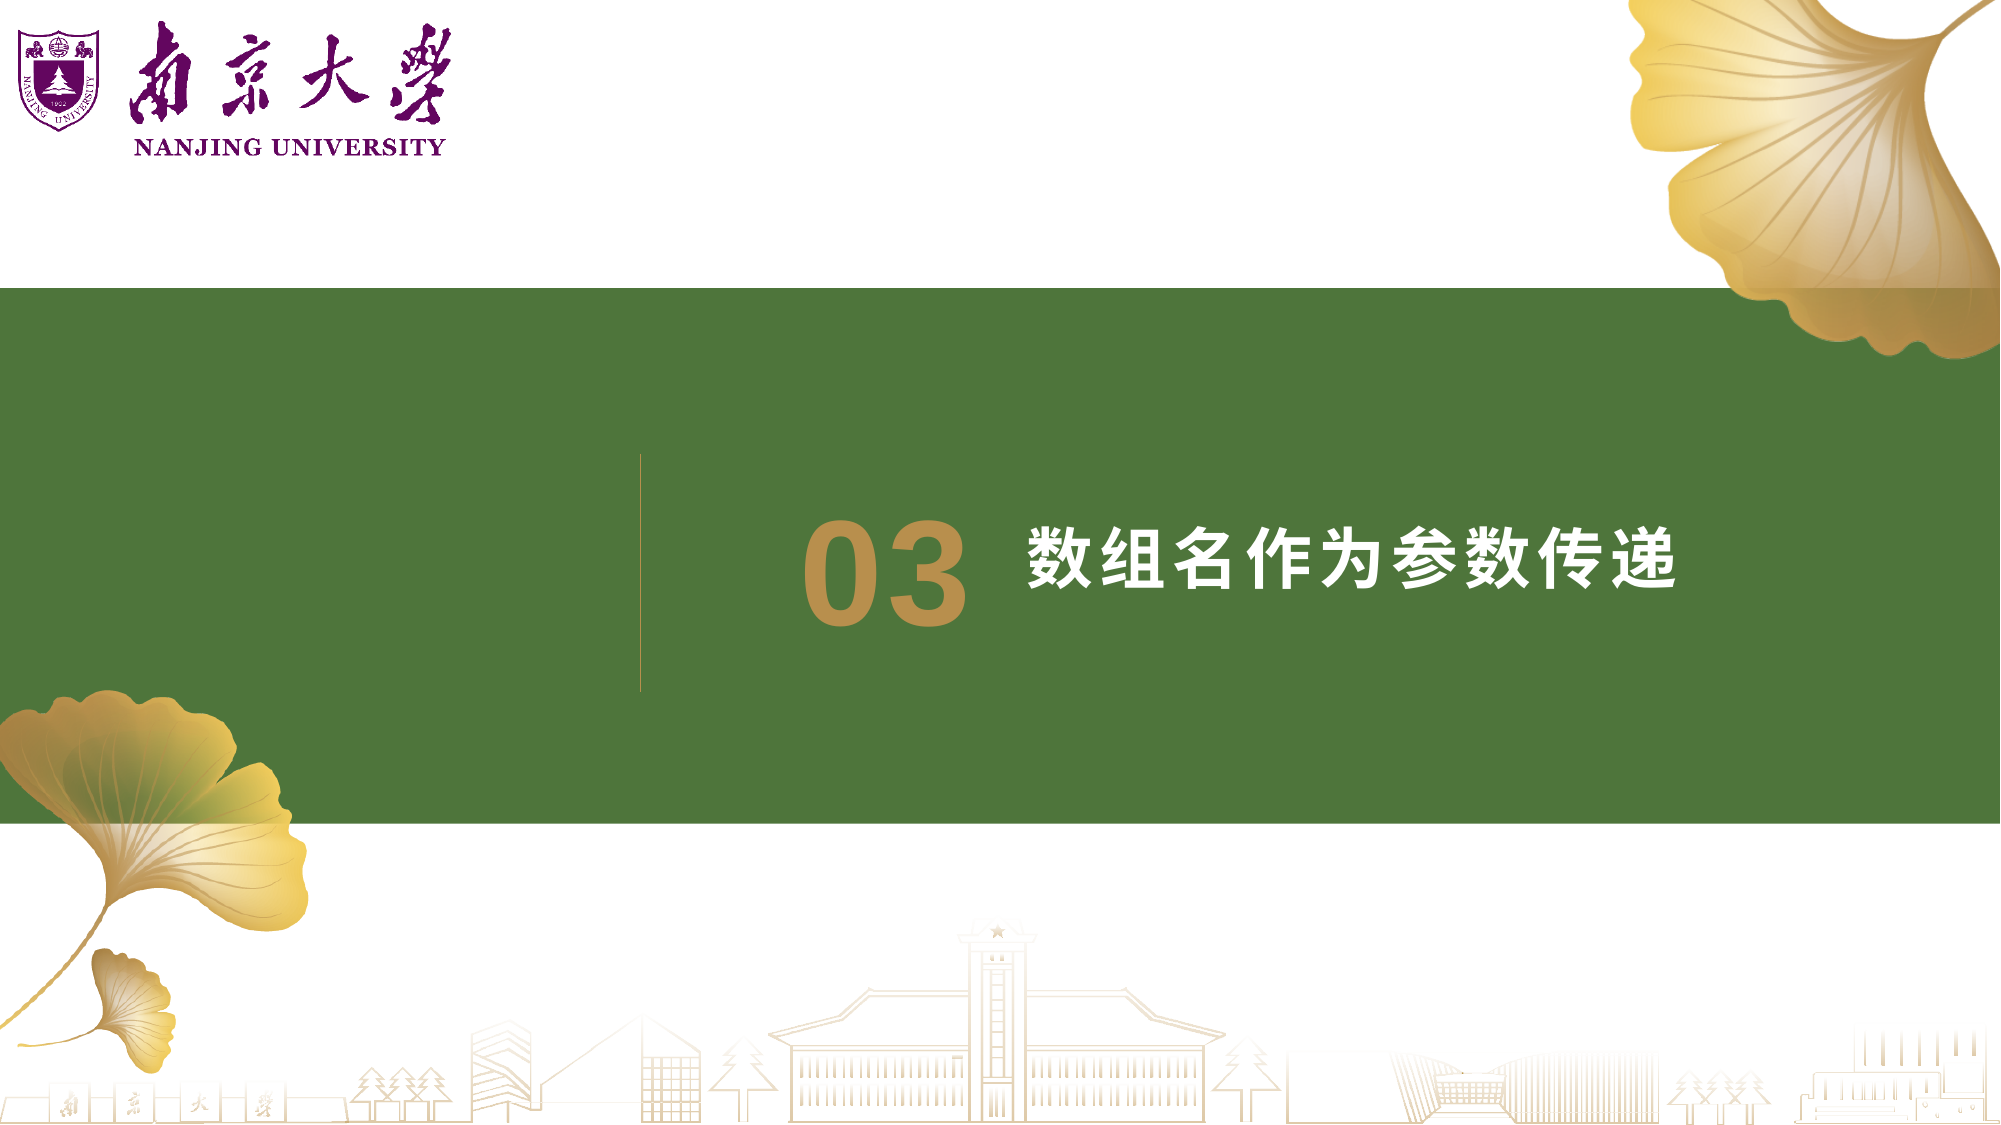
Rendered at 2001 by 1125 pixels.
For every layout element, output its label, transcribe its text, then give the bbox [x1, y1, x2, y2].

text_box [0, 287, 2000, 825]
picture [1558, 0, 2000, 460]
picture [0, 617, 419, 914]
picture [18, 21, 451, 160]
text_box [0, 914, 1999, 1125]
text_box 03 [763, 463, 1008, 668]
text_box 数组名作为参数传递 [1011, 488, 1819, 626]
